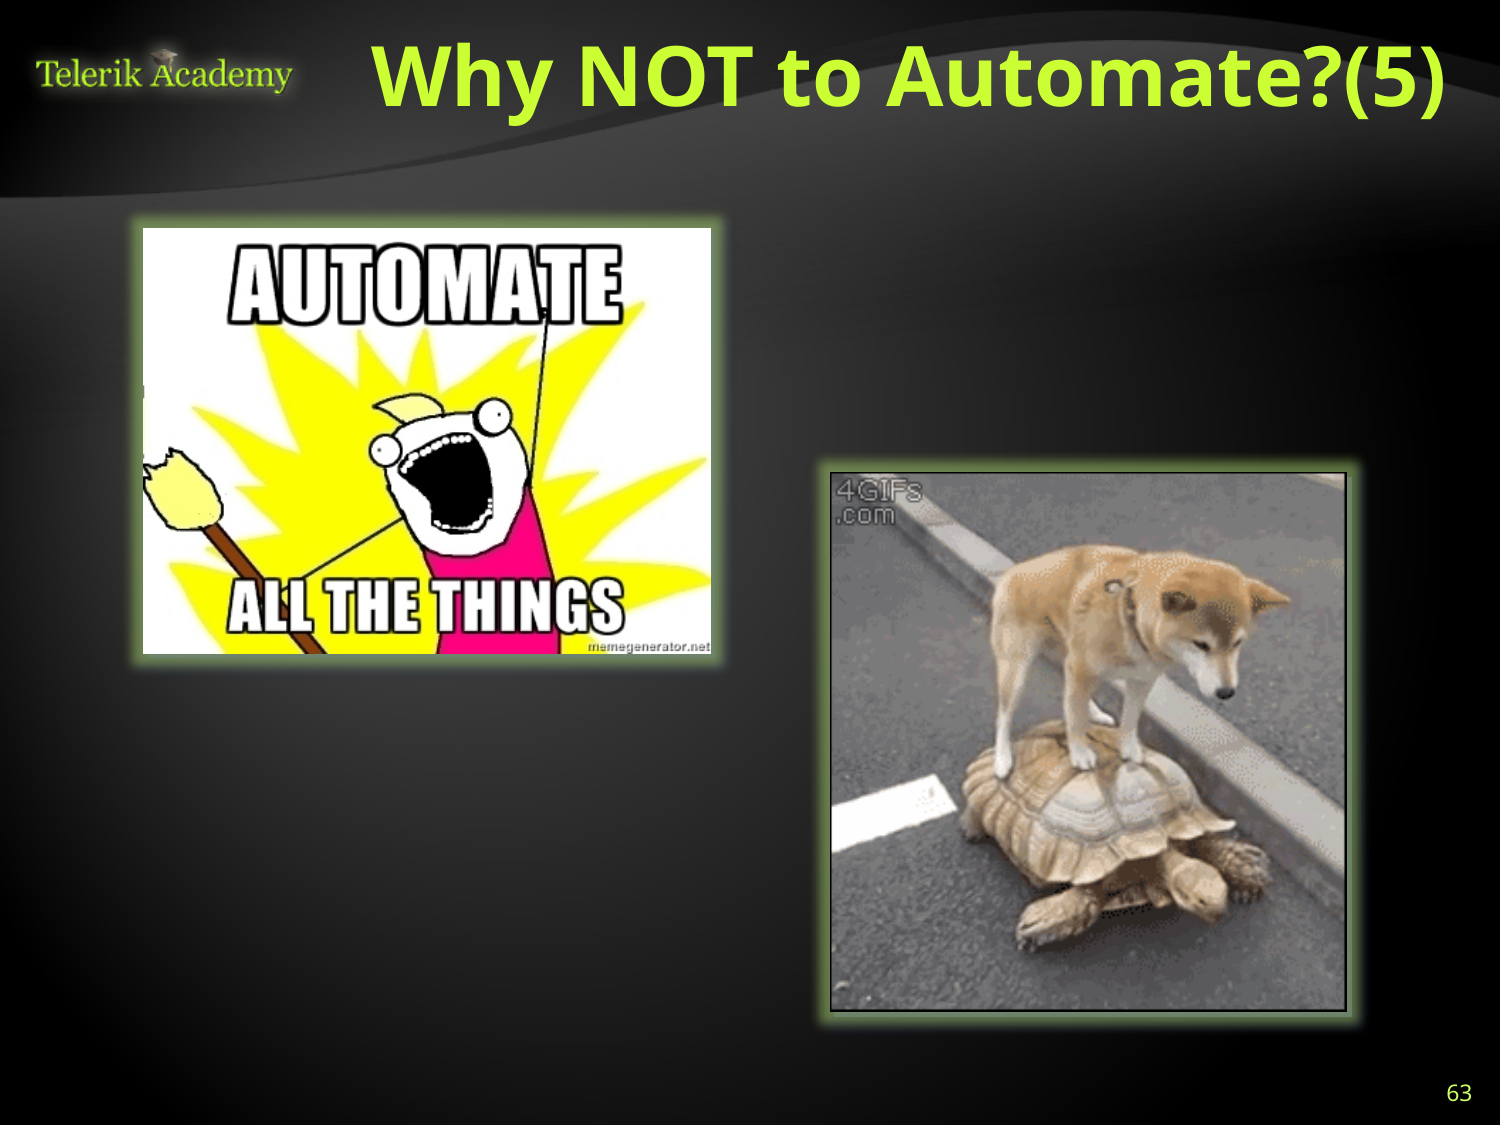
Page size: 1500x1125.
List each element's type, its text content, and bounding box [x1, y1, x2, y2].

title Why NOT to Automate?(5) [300, 12, 1463, 150]
slide_number 63 [1412, 1074, 1488, 1113]
picture [0, 0, 1500, 1125]
